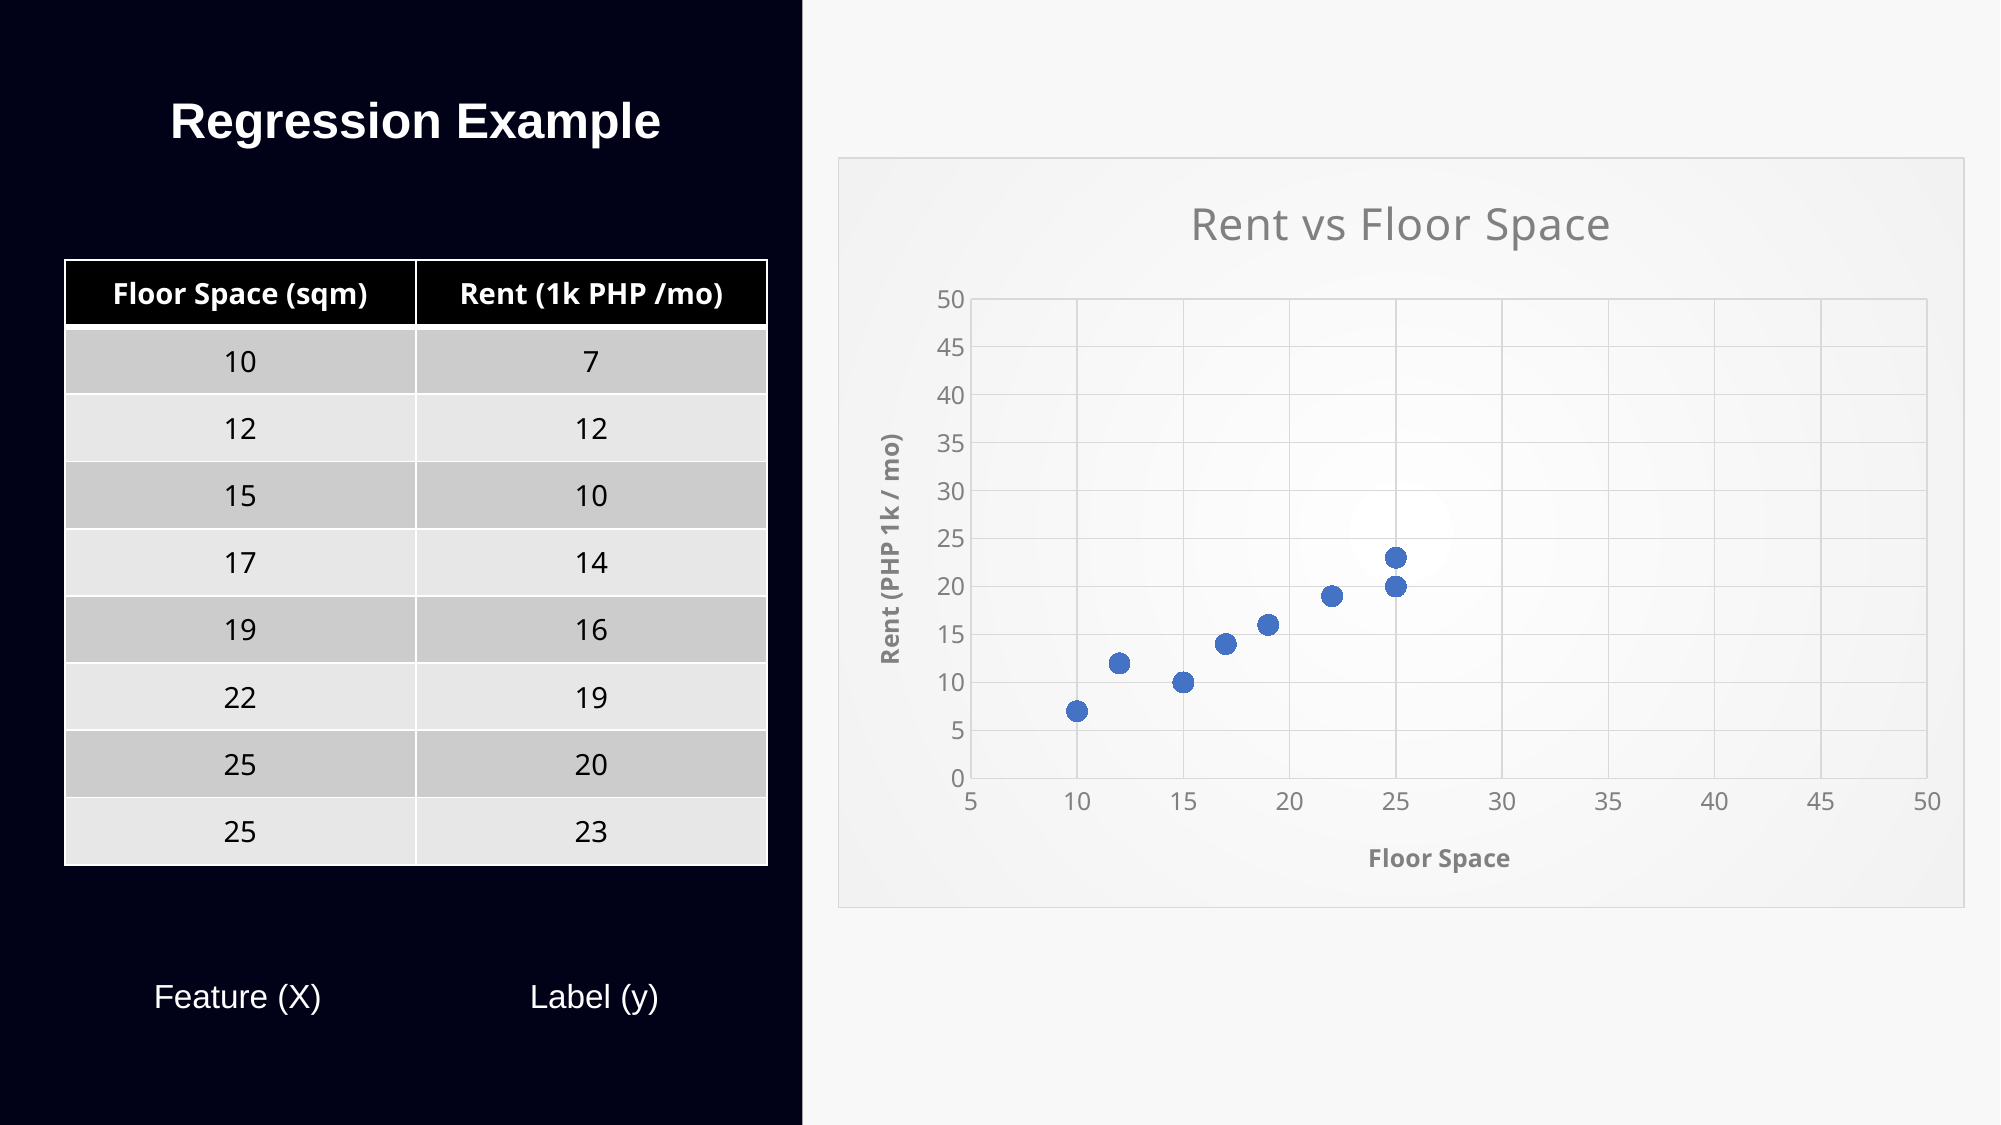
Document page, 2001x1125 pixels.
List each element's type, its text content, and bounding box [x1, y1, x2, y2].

table_cell 20 [417, 731, 766, 797]
table_cell 15 [66, 462, 415, 528]
table_cell 12 [66, 395, 415, 461]
text_box Label (y) [514, 967, 675, 1023]
chart [837, 157, 1965, 909]
table_cell 14 [417, 530, 766, 595]
table_cell 7 [417, 330, 766, 393]
table_header Rent (1k PHP /mo) [417, 261, 766, 324]
table_cell 12 [417, 395, 766, 461]
text_box Feature (X) [138, 967, 337, 1023]
table_cell 17 [66, 530, 415, 595]
table_cell 22 [66, 664, 415, 729]
table_cell 25 [66, 731, 415, 797]
table_cell 10 [66, 330, 415, 393]
table_cell 16 [417, 597, 766, 662]
table_cell 10 [417, 462, 766, 528]
text_box [801, 0, 2000, 1125]
table_header Floor Space (sqm) [66, 261, 415, 324]
text_box Regression Example [155, 81, 677, 157]
table_cell 23 [417, 798, 766, 864]
table_cell 19 [417, 664, 766, 729]
table_cell 25 [66, 798, 415, 864]
table_cell 19 [66, 597, 415, 662]
